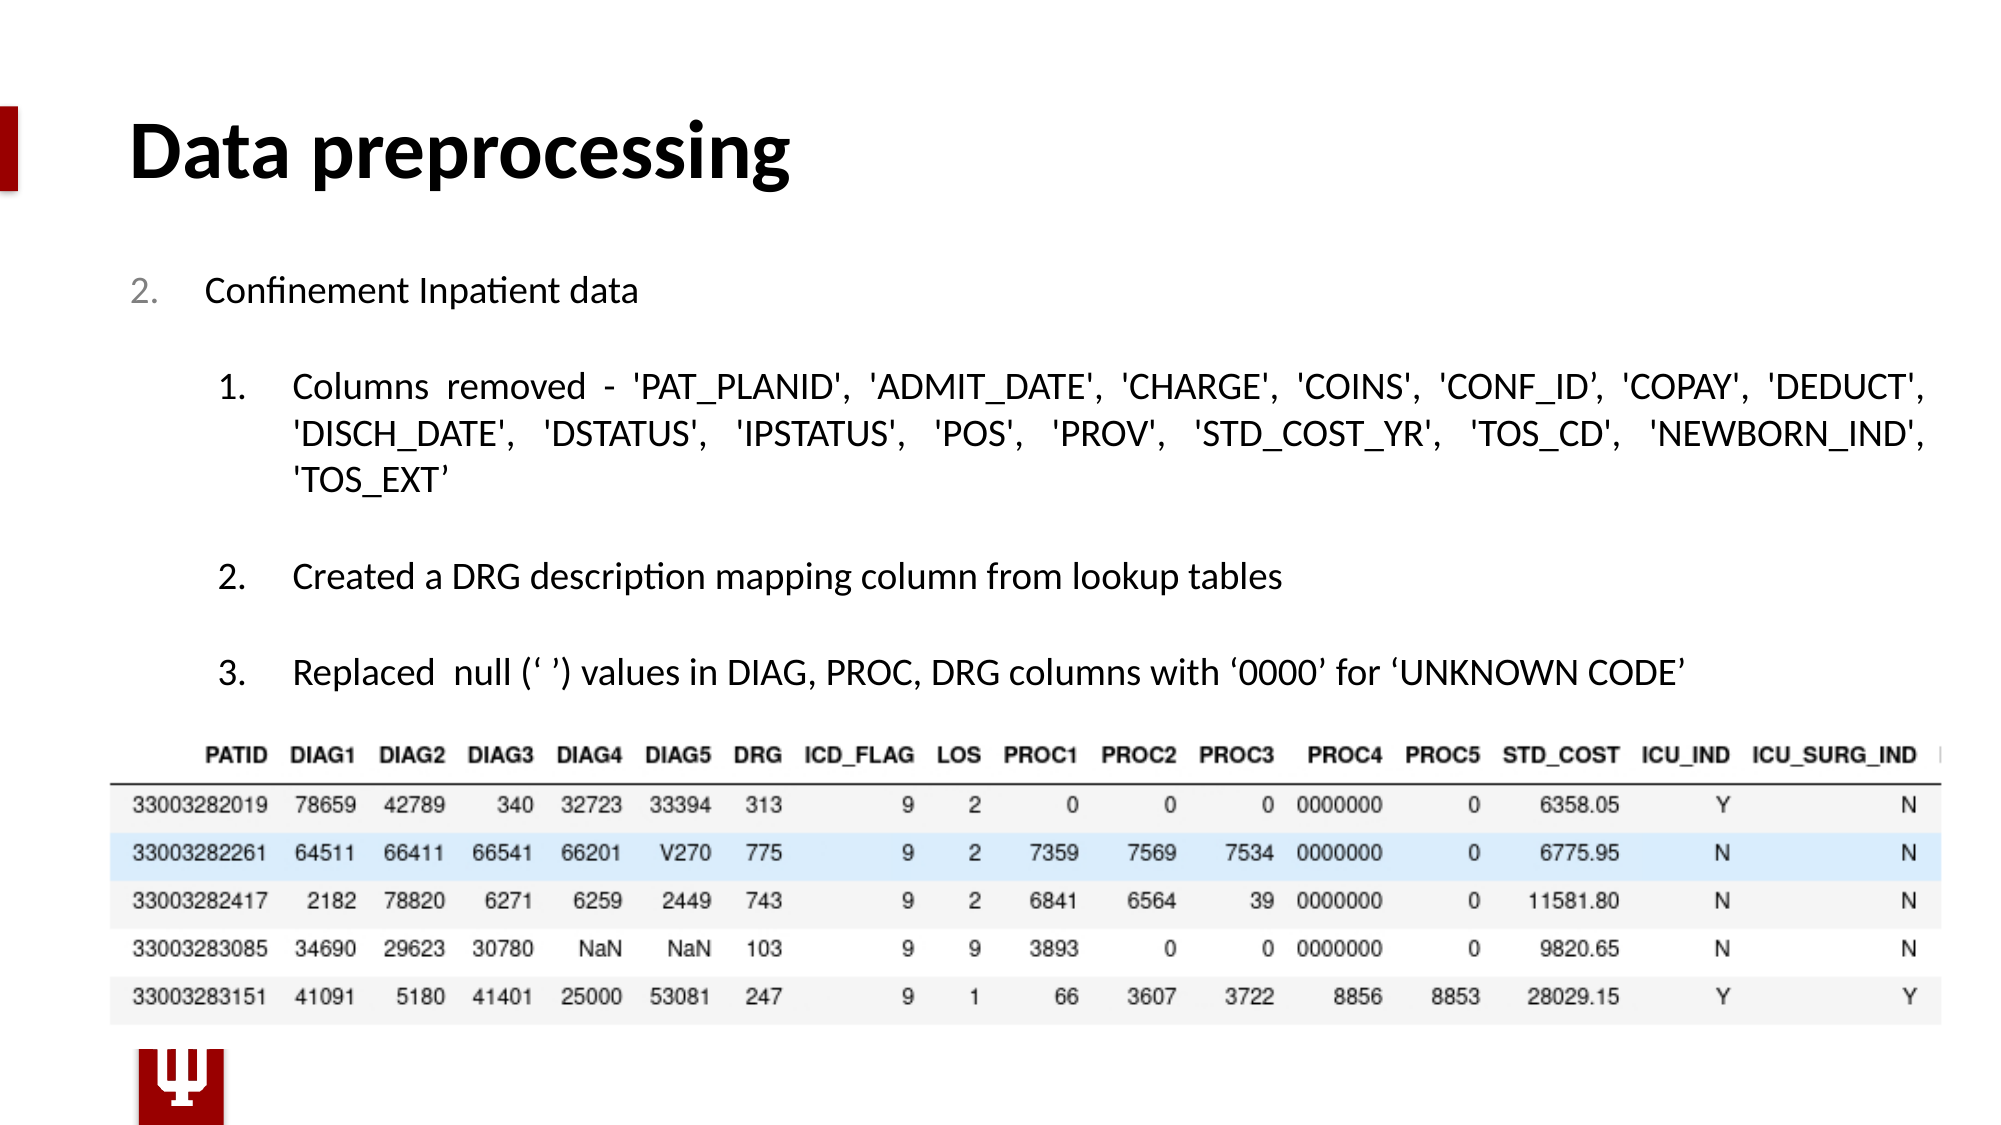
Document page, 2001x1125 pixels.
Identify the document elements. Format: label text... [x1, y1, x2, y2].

list Confinement Inpatient data Columns removed - 'PAT_PLANID', 'ADMIT_DATE', 'CHARGE', 'COINS', 'CONF_ID’, 'COPAY', 'DEDUCT', 'DISCH_DATE', 'DSTATUS', 'IPSTATUS', 'POS', 'PROV', 'STD_COST_YR', 'TOS_CD', 'NEWBORN_IND', 'TOS_EXT’ Created a DRG description mapping column from lookup tables Replaced null (‘ ’) values in DIAG, PROC, DRG columns with ‘0000’ for ‘UNKNOWN CODE’ [114, 1060, 1940, 1066]
list Confinement Inpatient data Columns removed - 'PAT_PLANID', 'ADMIT_DATE', 'CHARGE', 'COINS', 'CONF_ID’, 'COPAY', 'DEDUCT', 'DISCH_DATE', 'DSTATUS', 'IPSTATUS', 'POS', 'PROV', 'STD_COST_YR', 'TOS_CD', 'NEWBORN_IND', 'TOS_EXT’ Created a DRG description mapping column from lookup tables Replaced null (‘ ’) values in DIAG, PROC, DRG columns with ‘0000’ for ‘UNKNOWN CODE’ [114, 257, 1940, 710]
title Data preprocessing [114, 59, 1940, 231]
picture [107, 712, 1948, 1049]
